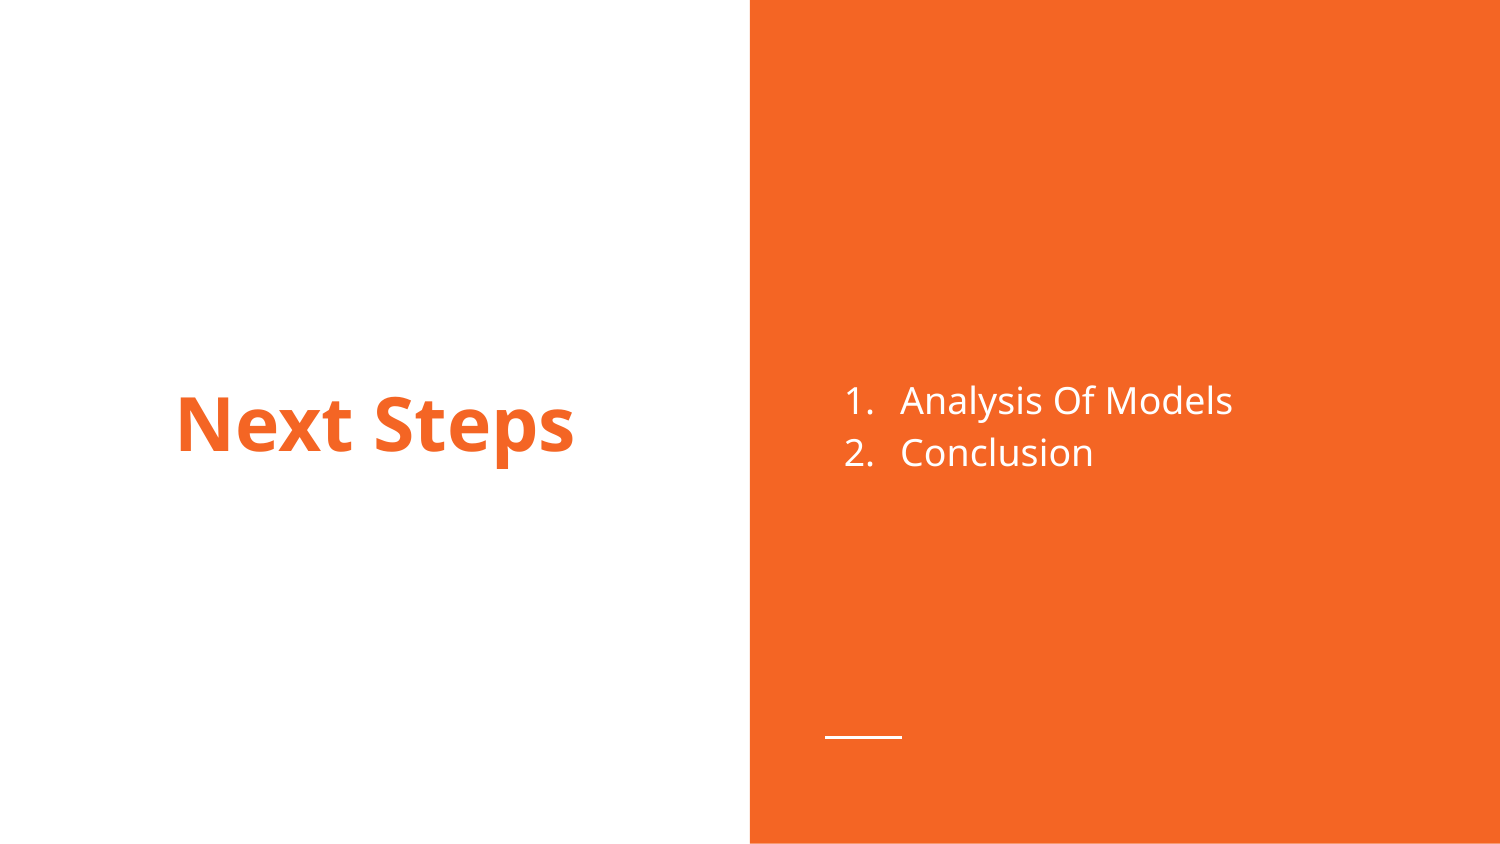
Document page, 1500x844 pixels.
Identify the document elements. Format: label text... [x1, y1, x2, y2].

list Analysis Of Models Conclusion [810, 118, 1440, 725]
title Next Steps [43, 313, 708, 530]
